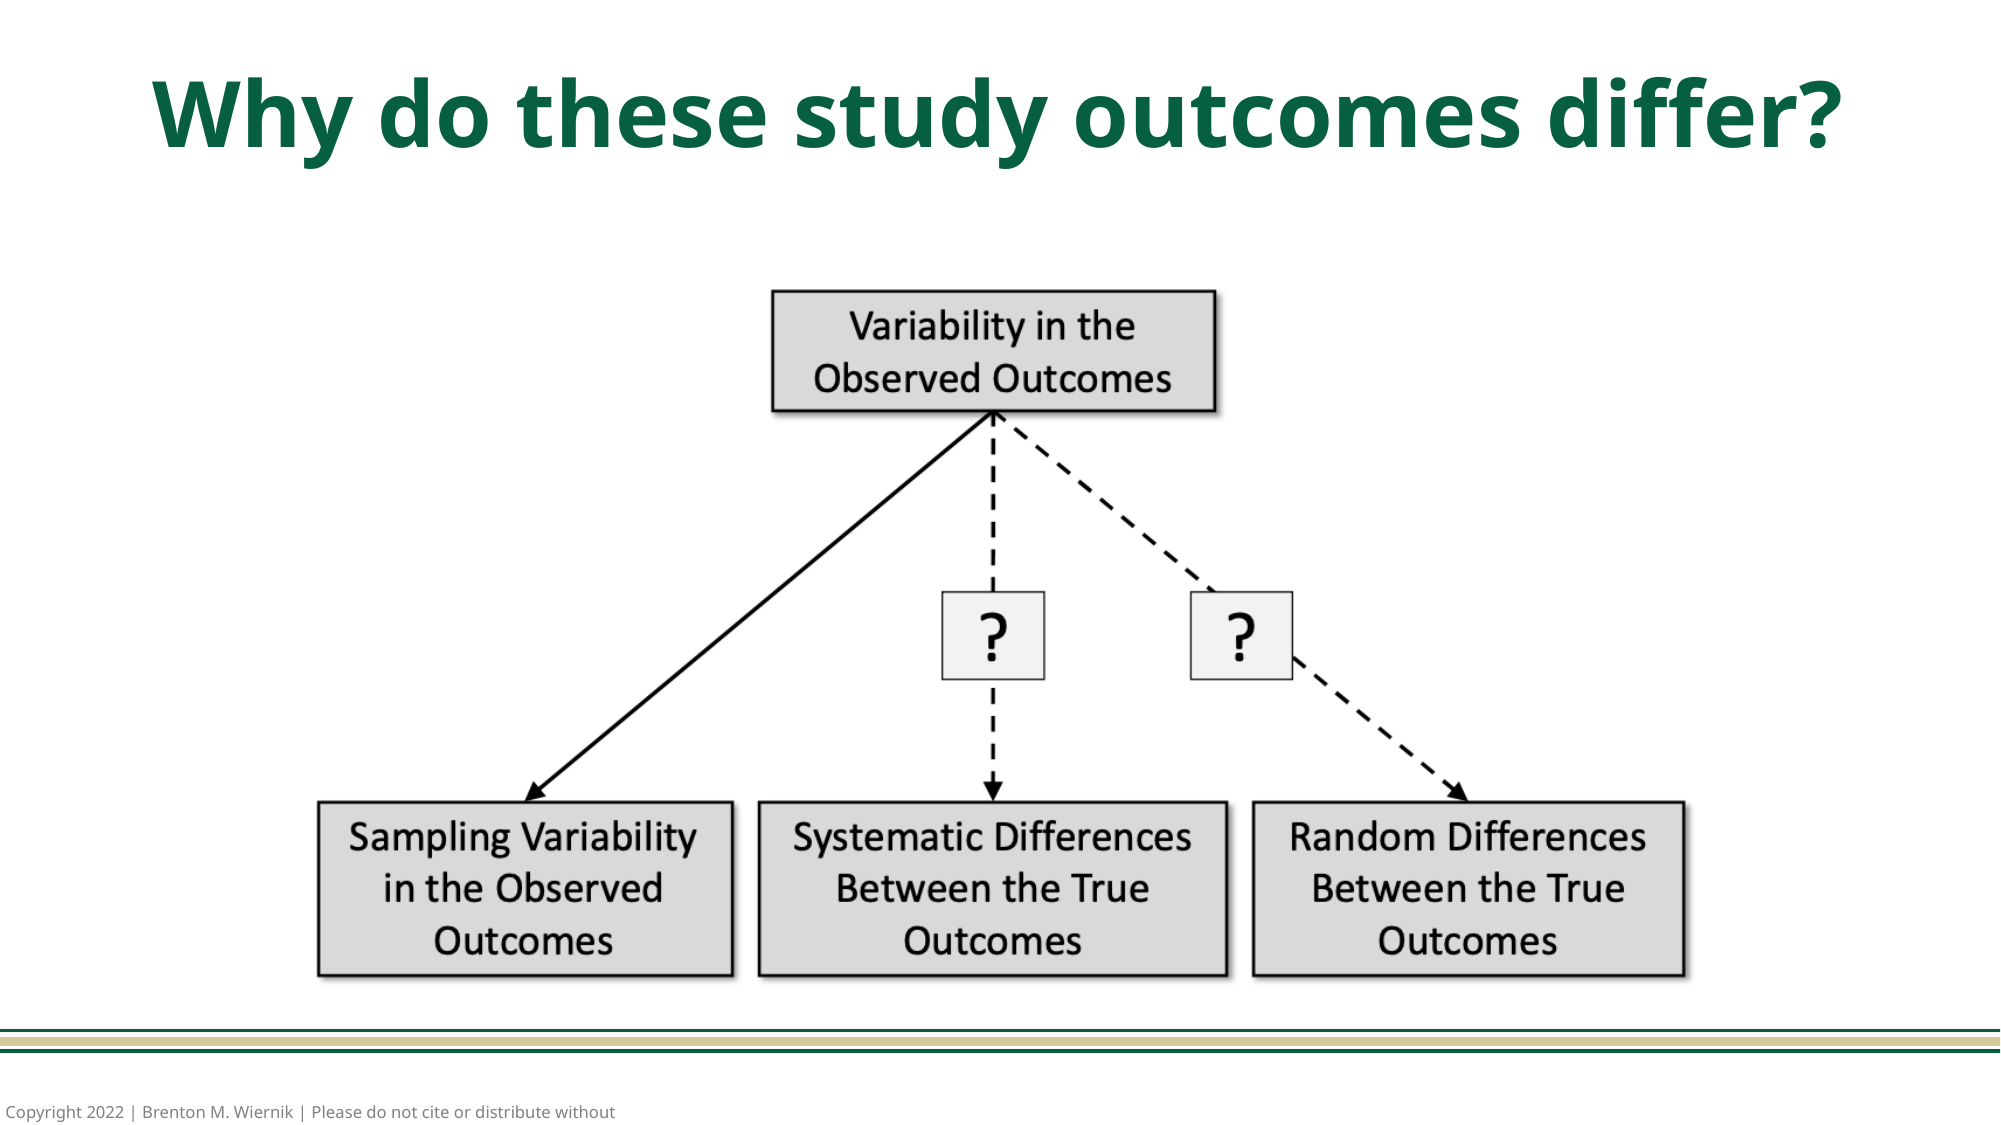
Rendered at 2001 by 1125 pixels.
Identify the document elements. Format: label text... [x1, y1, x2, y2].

title Why do these study outcomes differ? [137, 59, 1863, 177]
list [300, 218, 1700, 1013]
